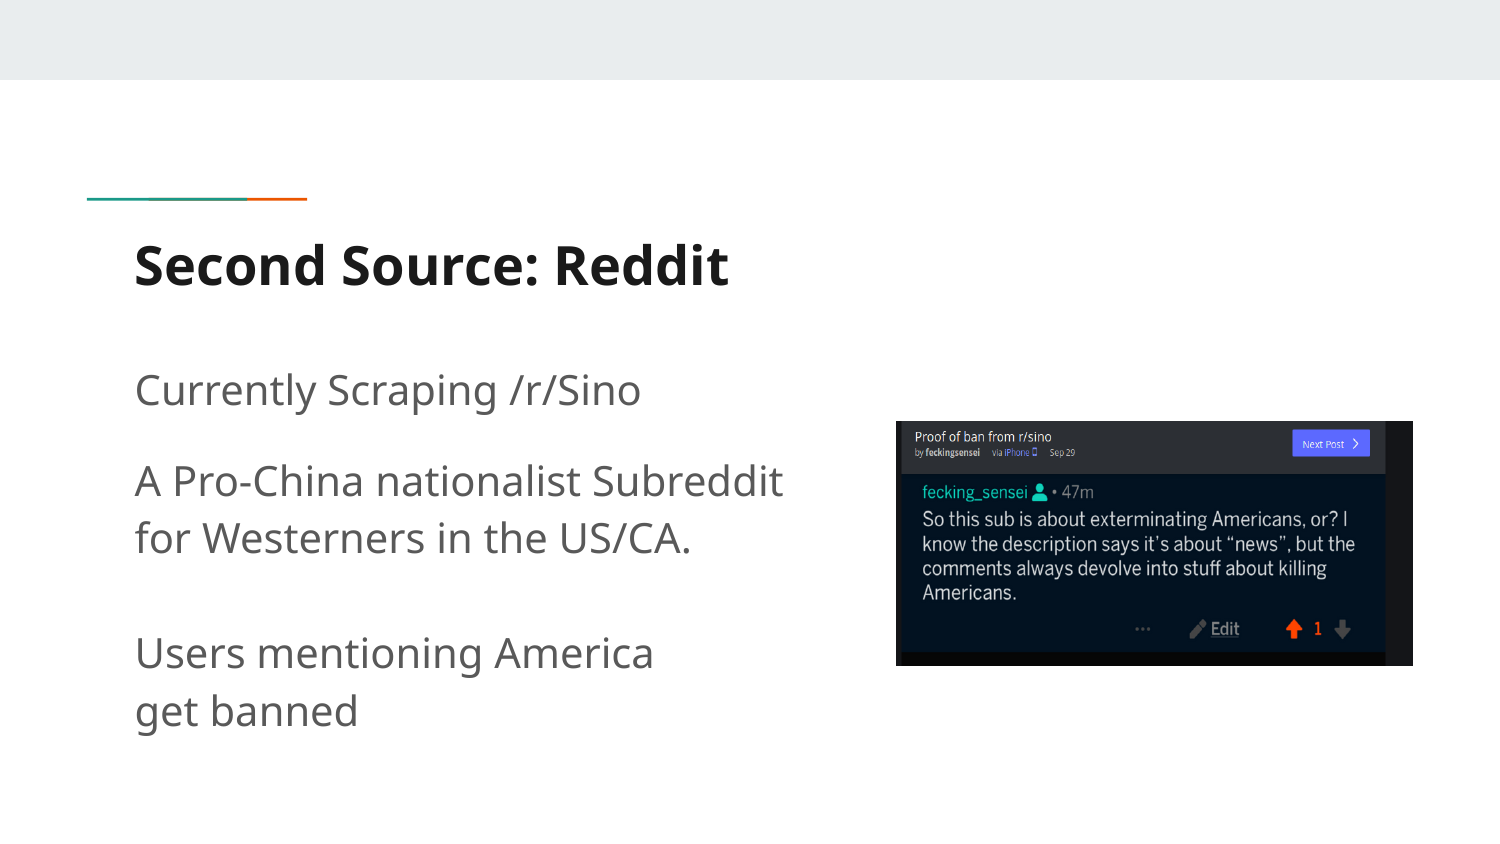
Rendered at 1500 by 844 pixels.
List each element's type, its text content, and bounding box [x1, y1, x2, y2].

list Currently Scraping /r/Sino A Pro-China nationalist Subreddit for Westerners in the US/CA. Users mentioning America get banned [119, 341, 1381, 712]
picture [896, 421, 1413, 667]
title Second Source: Reddit [119, 216, 1381, 305]
